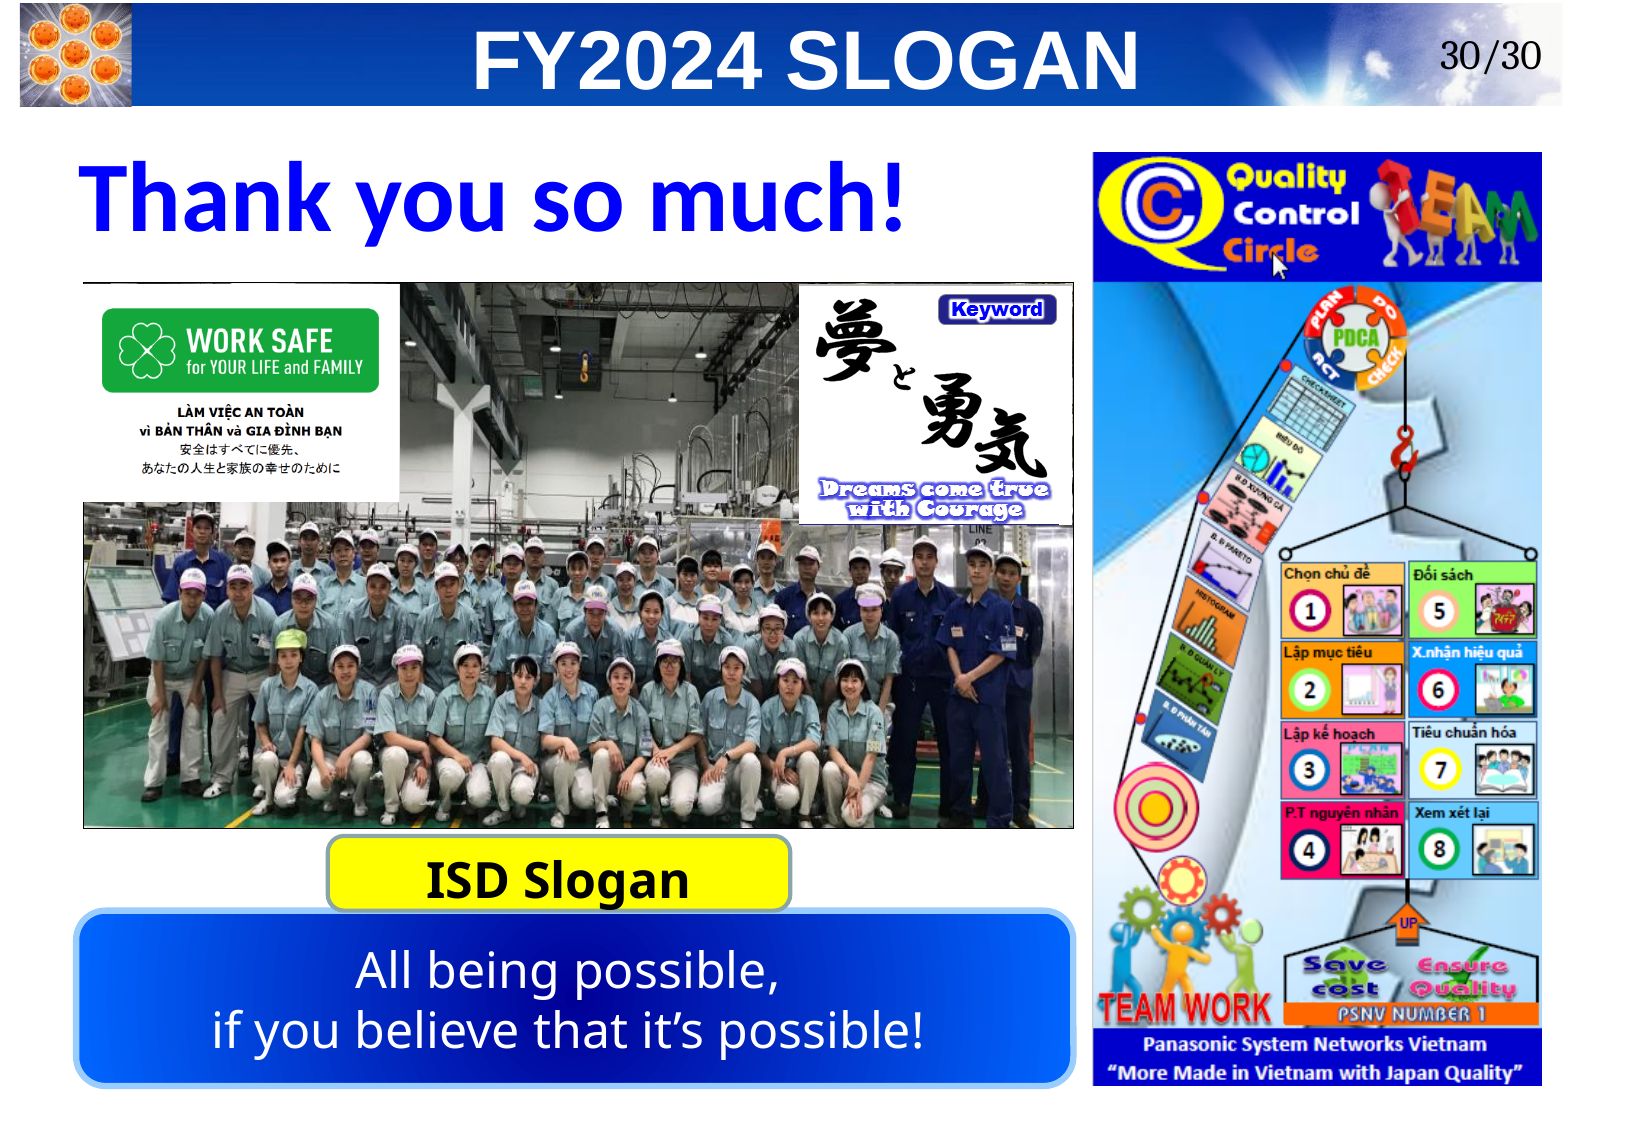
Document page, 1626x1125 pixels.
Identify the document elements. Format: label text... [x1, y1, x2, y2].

text_box Thank you so much! [63, 123, 1108, 259]
picture [19, 3, 1563, 107]
picture [1092, 152, 1543, 1087]
text_box TEAM [215, 259, 1087, 301]
picture [83, 282, 1074, 829]
text_box ISD Slogan [327, 838, 791, 911]
text_box All being possible, if you believe that it’s possible! [74, 908, 1076, 1089]
